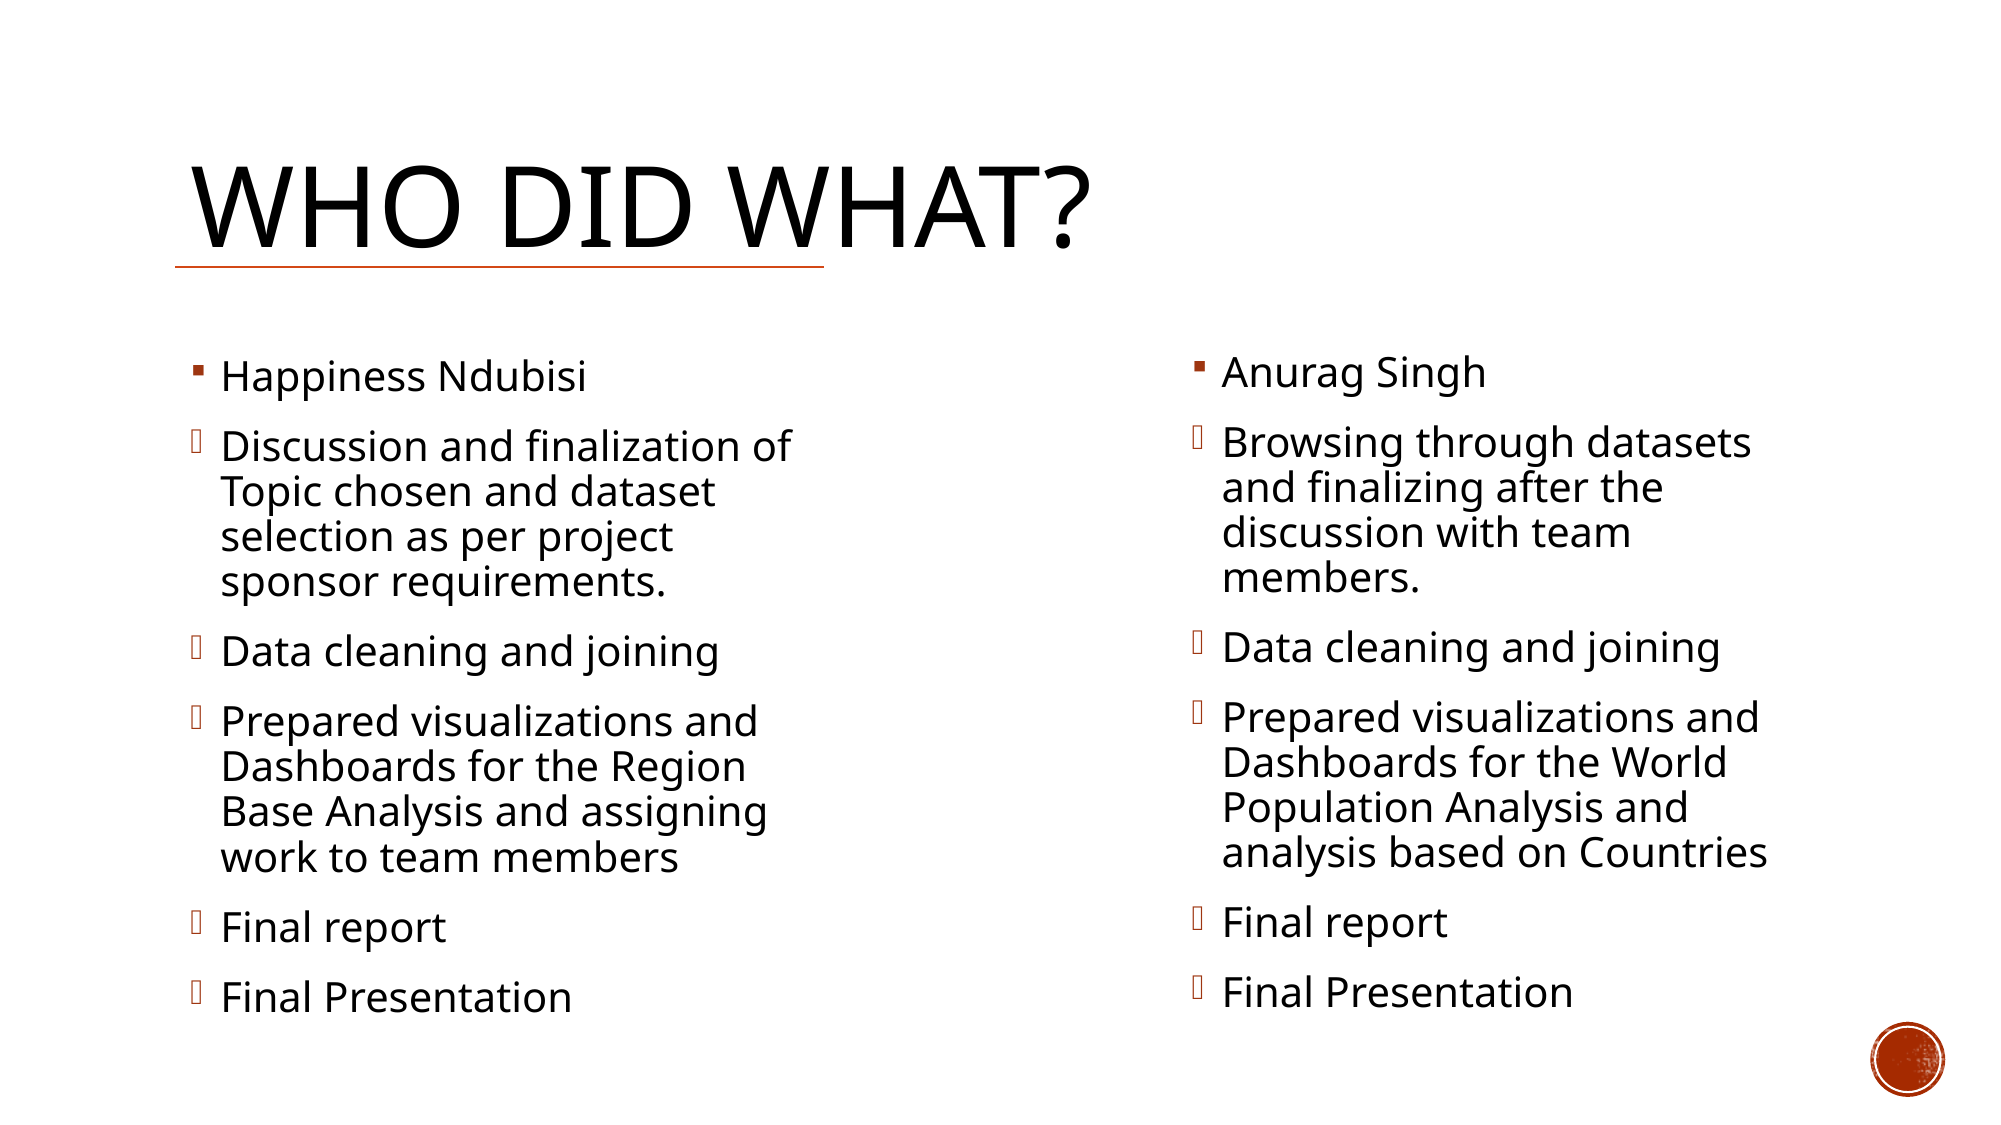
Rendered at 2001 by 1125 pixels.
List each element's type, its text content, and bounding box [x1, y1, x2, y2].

text_box Anurag Singh Browsing through datasets and finalizing after the discussion with team members. Data cleaning and joining Prepared visualizations and Dashboards for the World Population Analysis and analysis based on Countries Final report Final Presentation [1176, 343, 1826, 1066]
list Happiness Ndubisi Discussion and finalization of Topic chosen and dataset selection as per project sponsor requirements. Data cleaning and joining Prepared visualizations and Dashboards for the Region Base Analysis and assigning work to team members Final report Final Presentation [175, 348, 825, 1070]
title WHO DID WHAT? [175, 79, 1826, 344]
